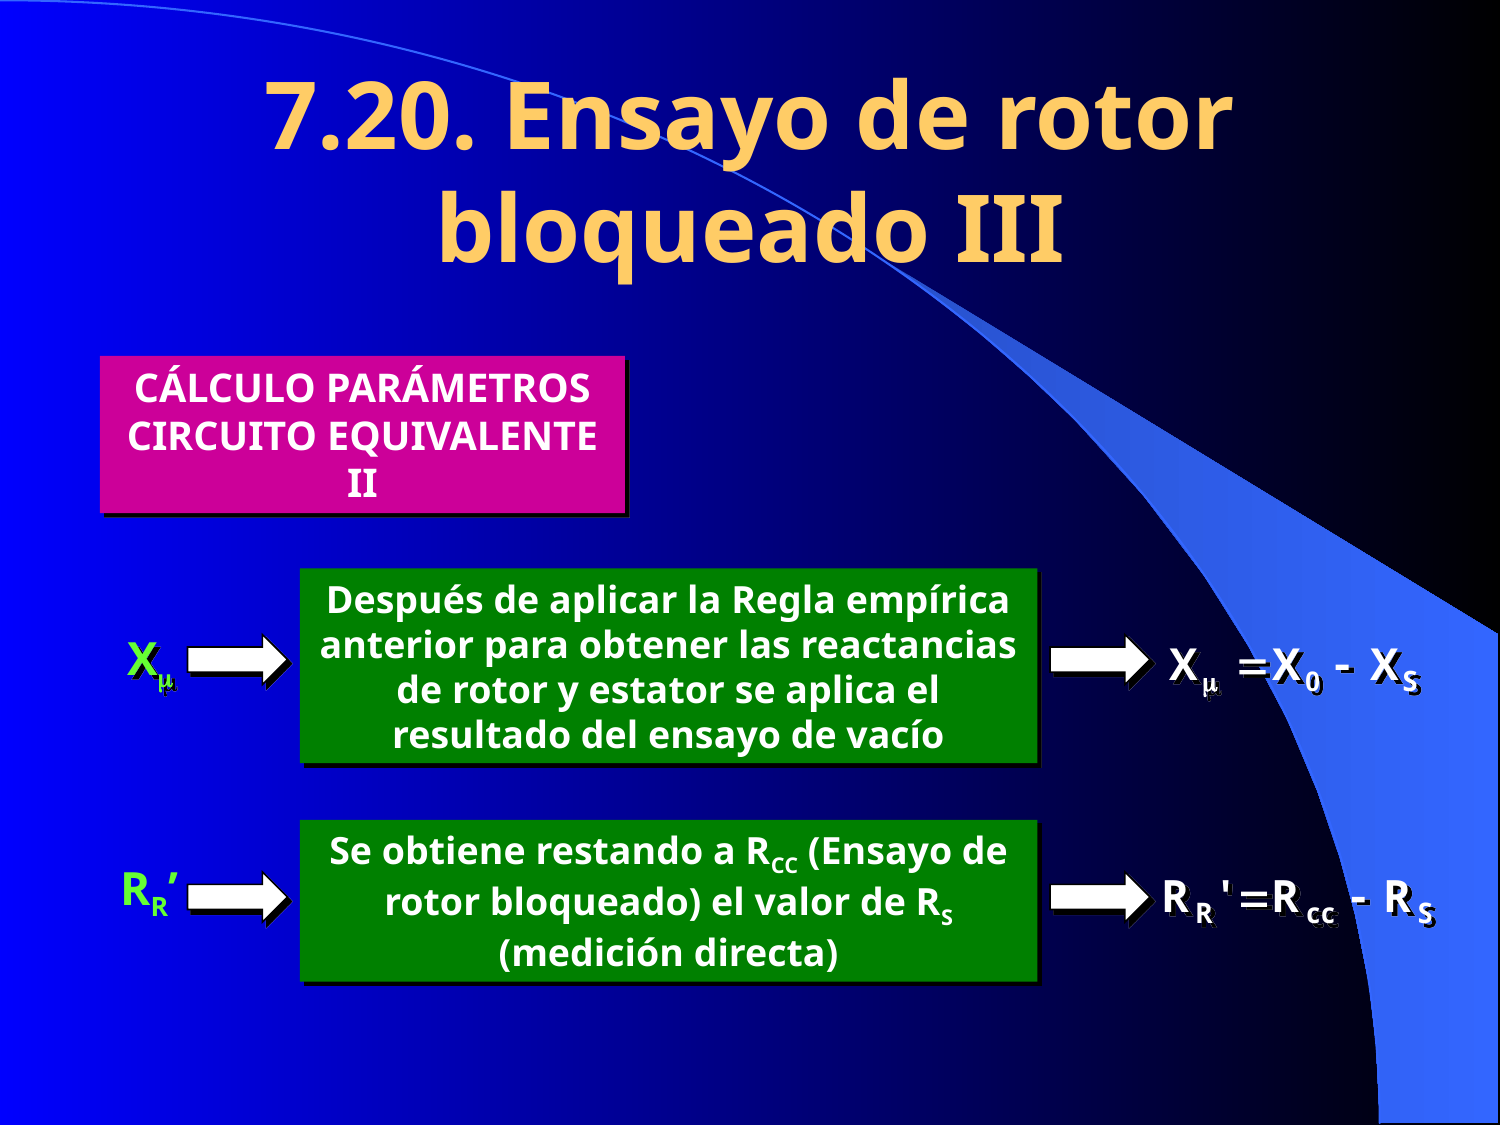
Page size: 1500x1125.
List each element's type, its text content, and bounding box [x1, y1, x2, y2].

text_box 7.20. Ensayo de rotor bloqueado III [0, 75, 1500, 263]
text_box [99, 567, 1426, 764]
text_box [99, 825, 1438, 977]
text_box CÁLCULO PARÁMETROS CIRCUITO EQUIVALENTE II [99, 355, 625, 514]
